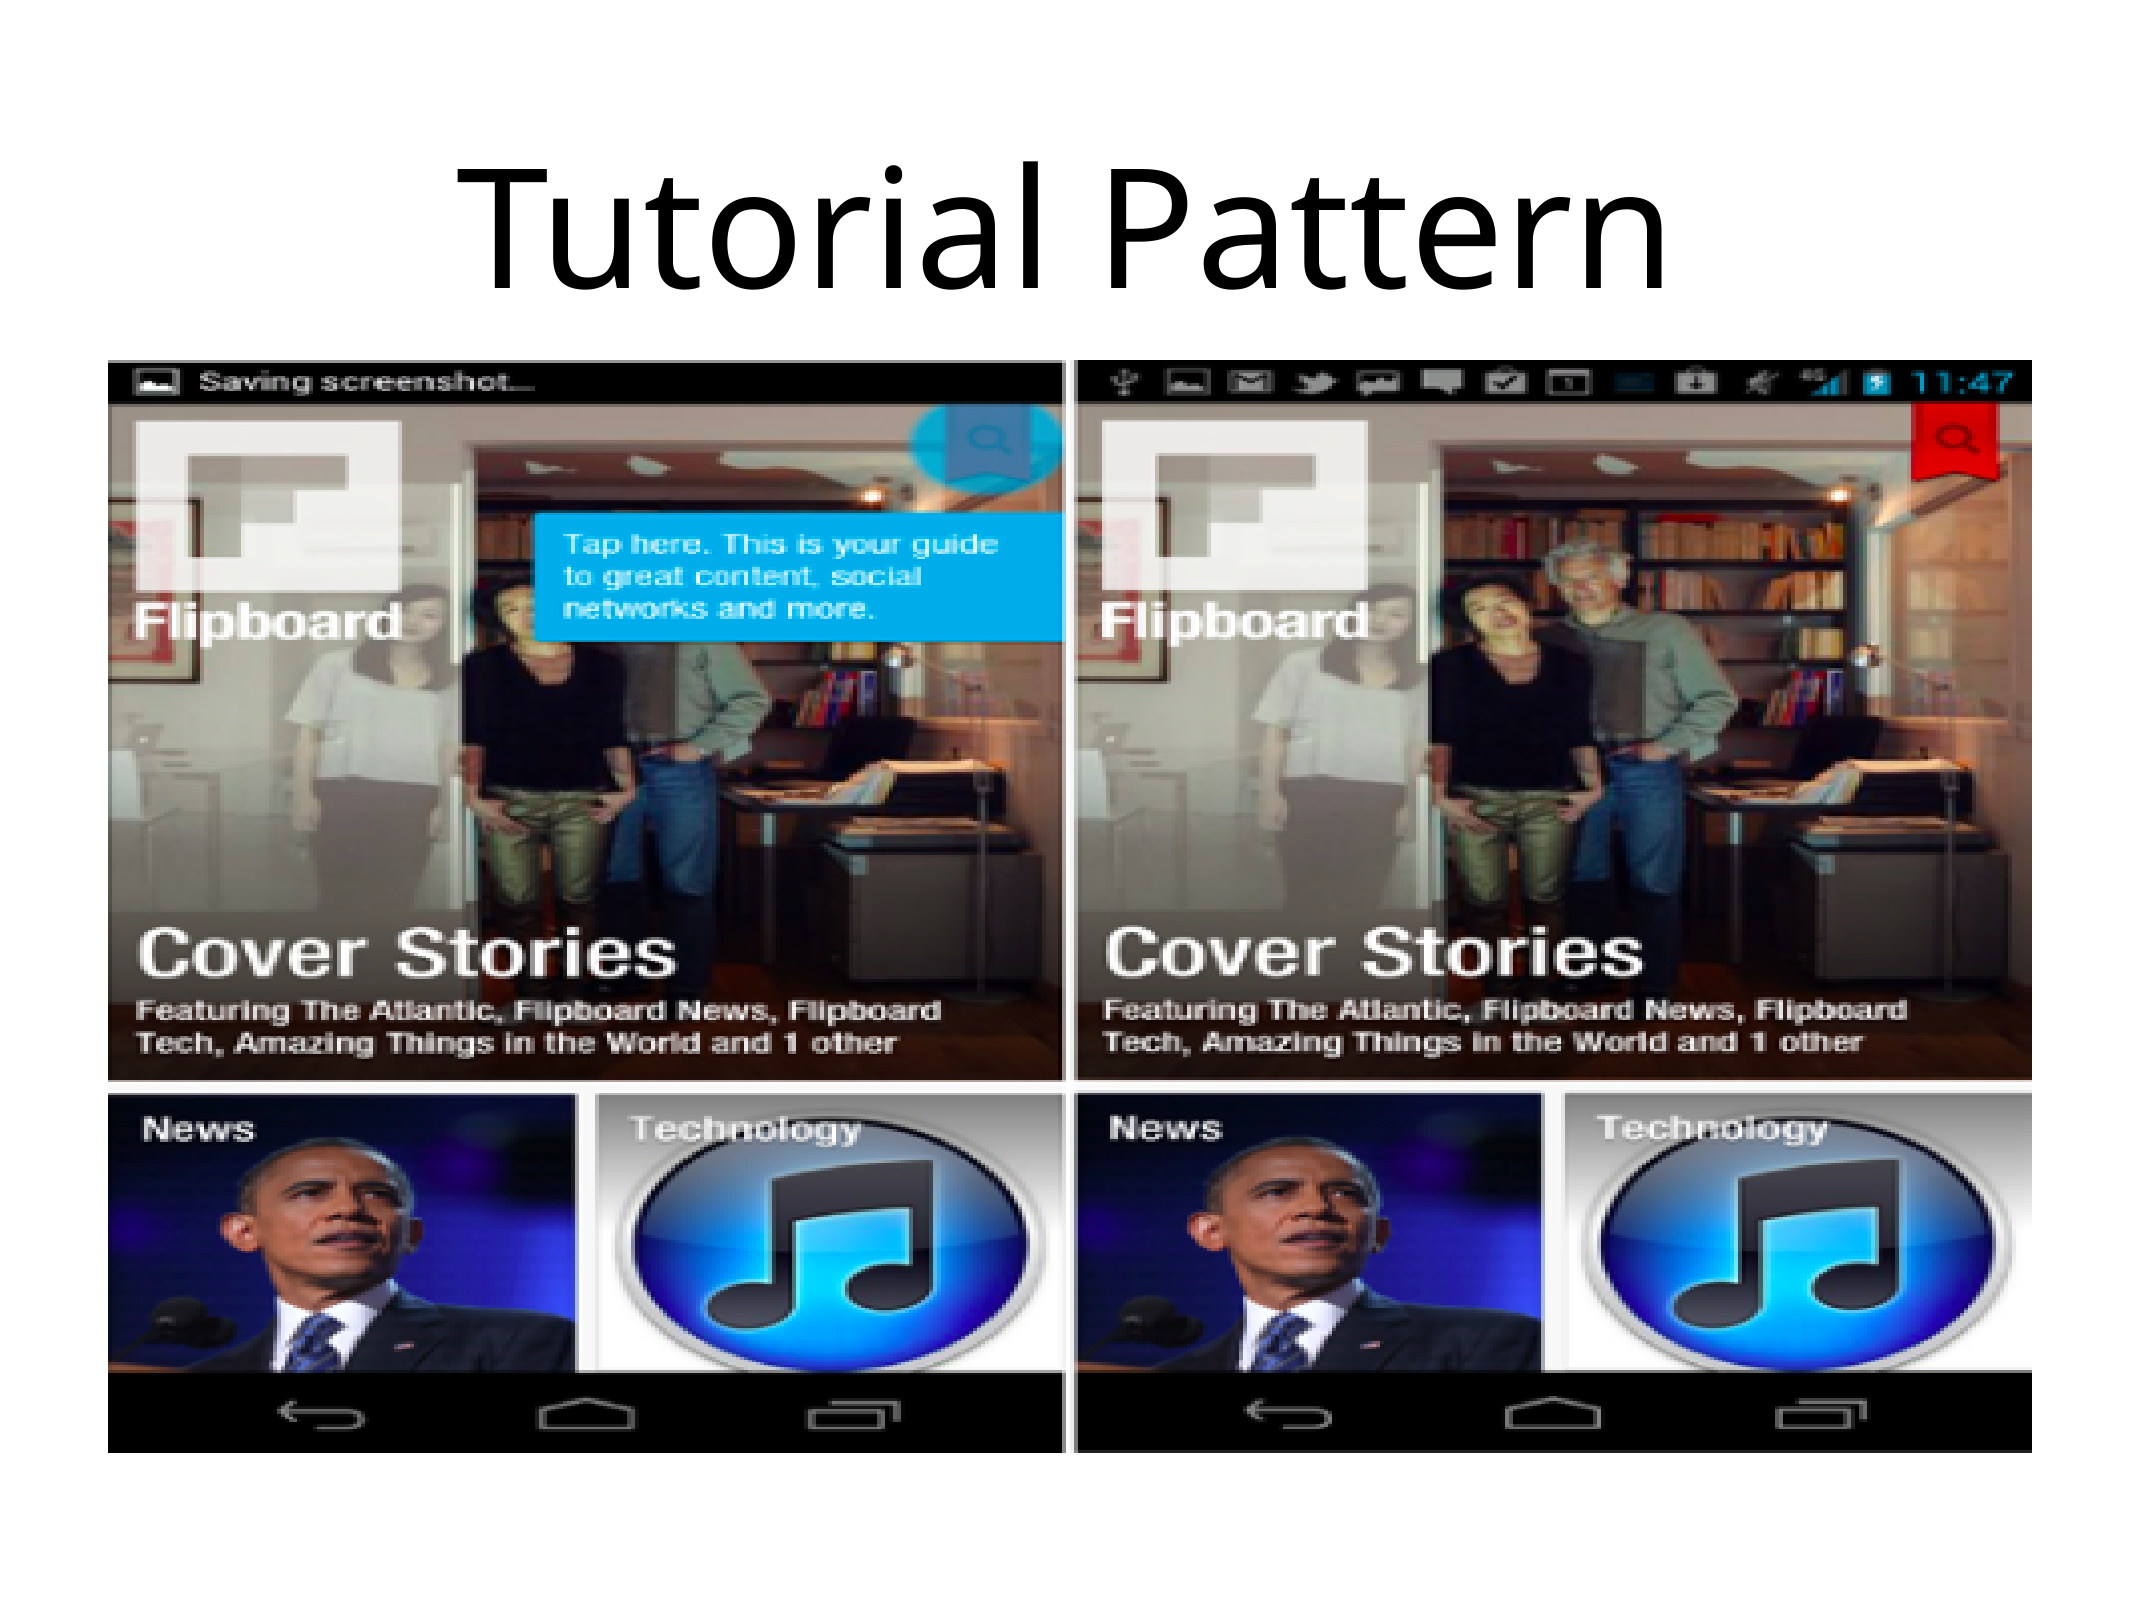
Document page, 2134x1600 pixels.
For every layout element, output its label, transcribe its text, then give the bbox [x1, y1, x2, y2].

picture [72, 345, 2069, 1474]
title Tutorial Pattern [155, 72, 1978, 338]
